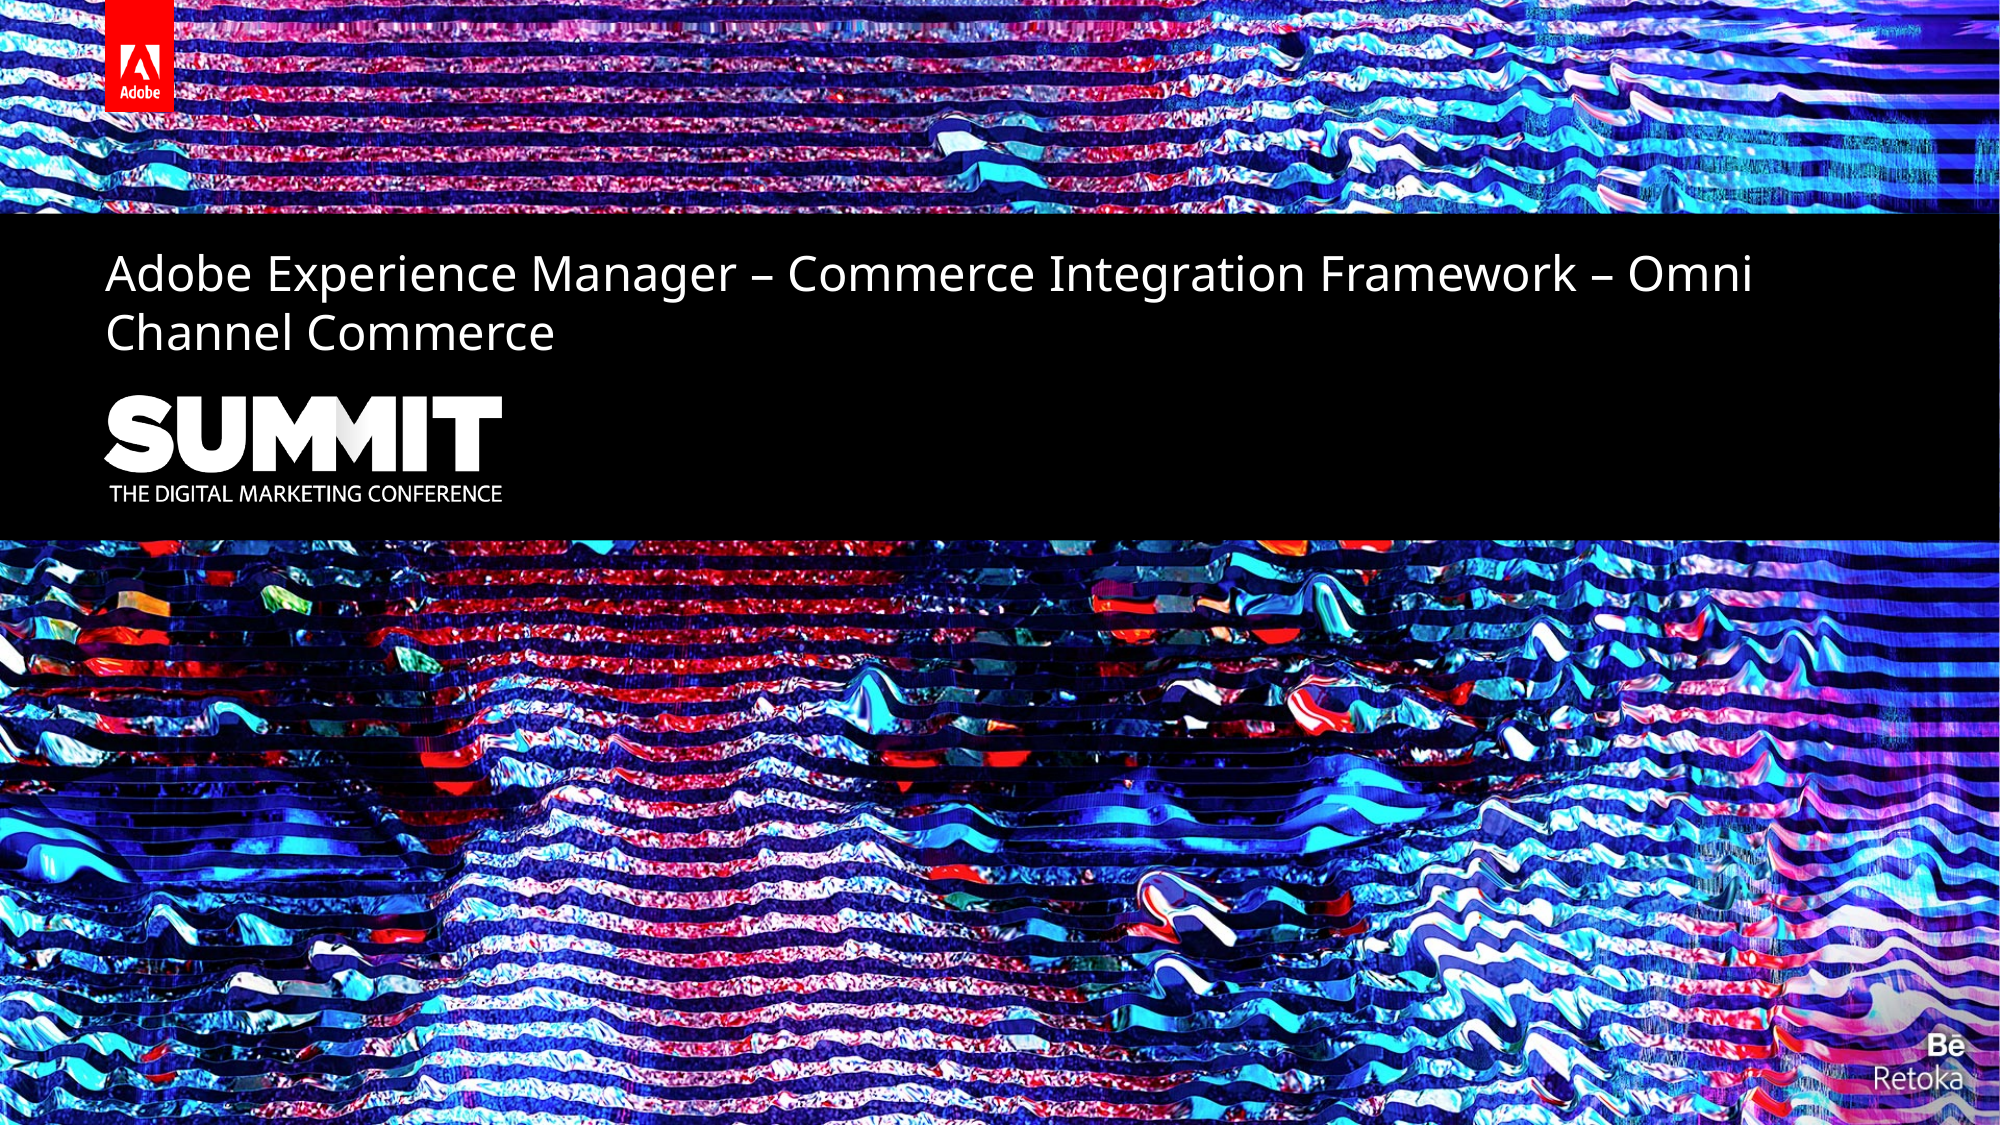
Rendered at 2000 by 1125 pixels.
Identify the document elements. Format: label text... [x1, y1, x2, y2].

picture [94, 381, 523, 521]
picture [0, 0, 2000, 213]
title Adobe Experience Manager – Commerce Integration Framework – Omni Channel Commerce [105, 243, 1897, 361]
picture [0, 541, 2000, 1125]
